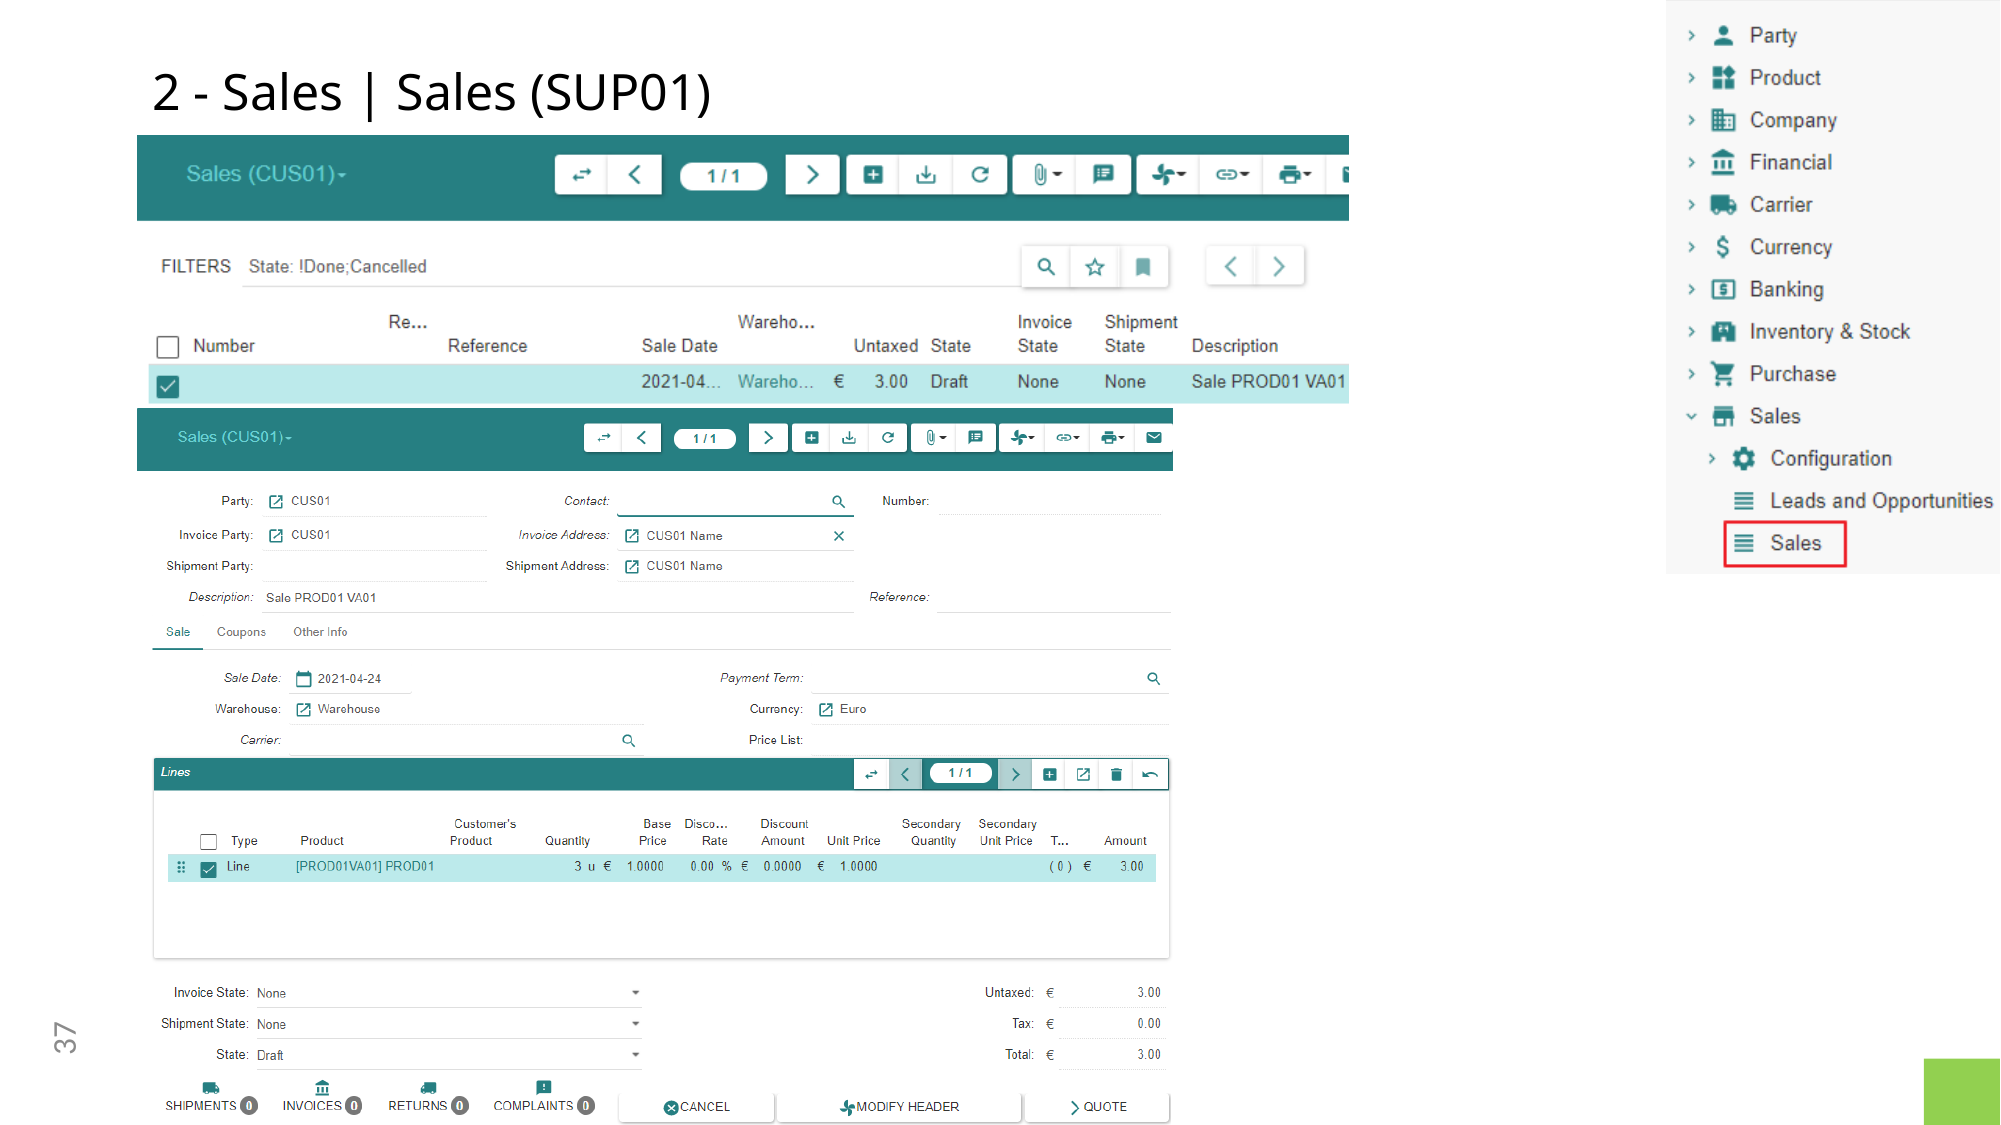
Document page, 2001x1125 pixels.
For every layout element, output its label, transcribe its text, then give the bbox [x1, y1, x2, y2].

title 2 - Sales | Sales (SUP01) [137, 59, 1666, 136]
picture [1666, 0, 2000, 574]
text_box [1923, 1058, 2000, 1125]
slide_number 37 [32, 969, 93, 1108]
picture [137, 135, 1349, 1125]
